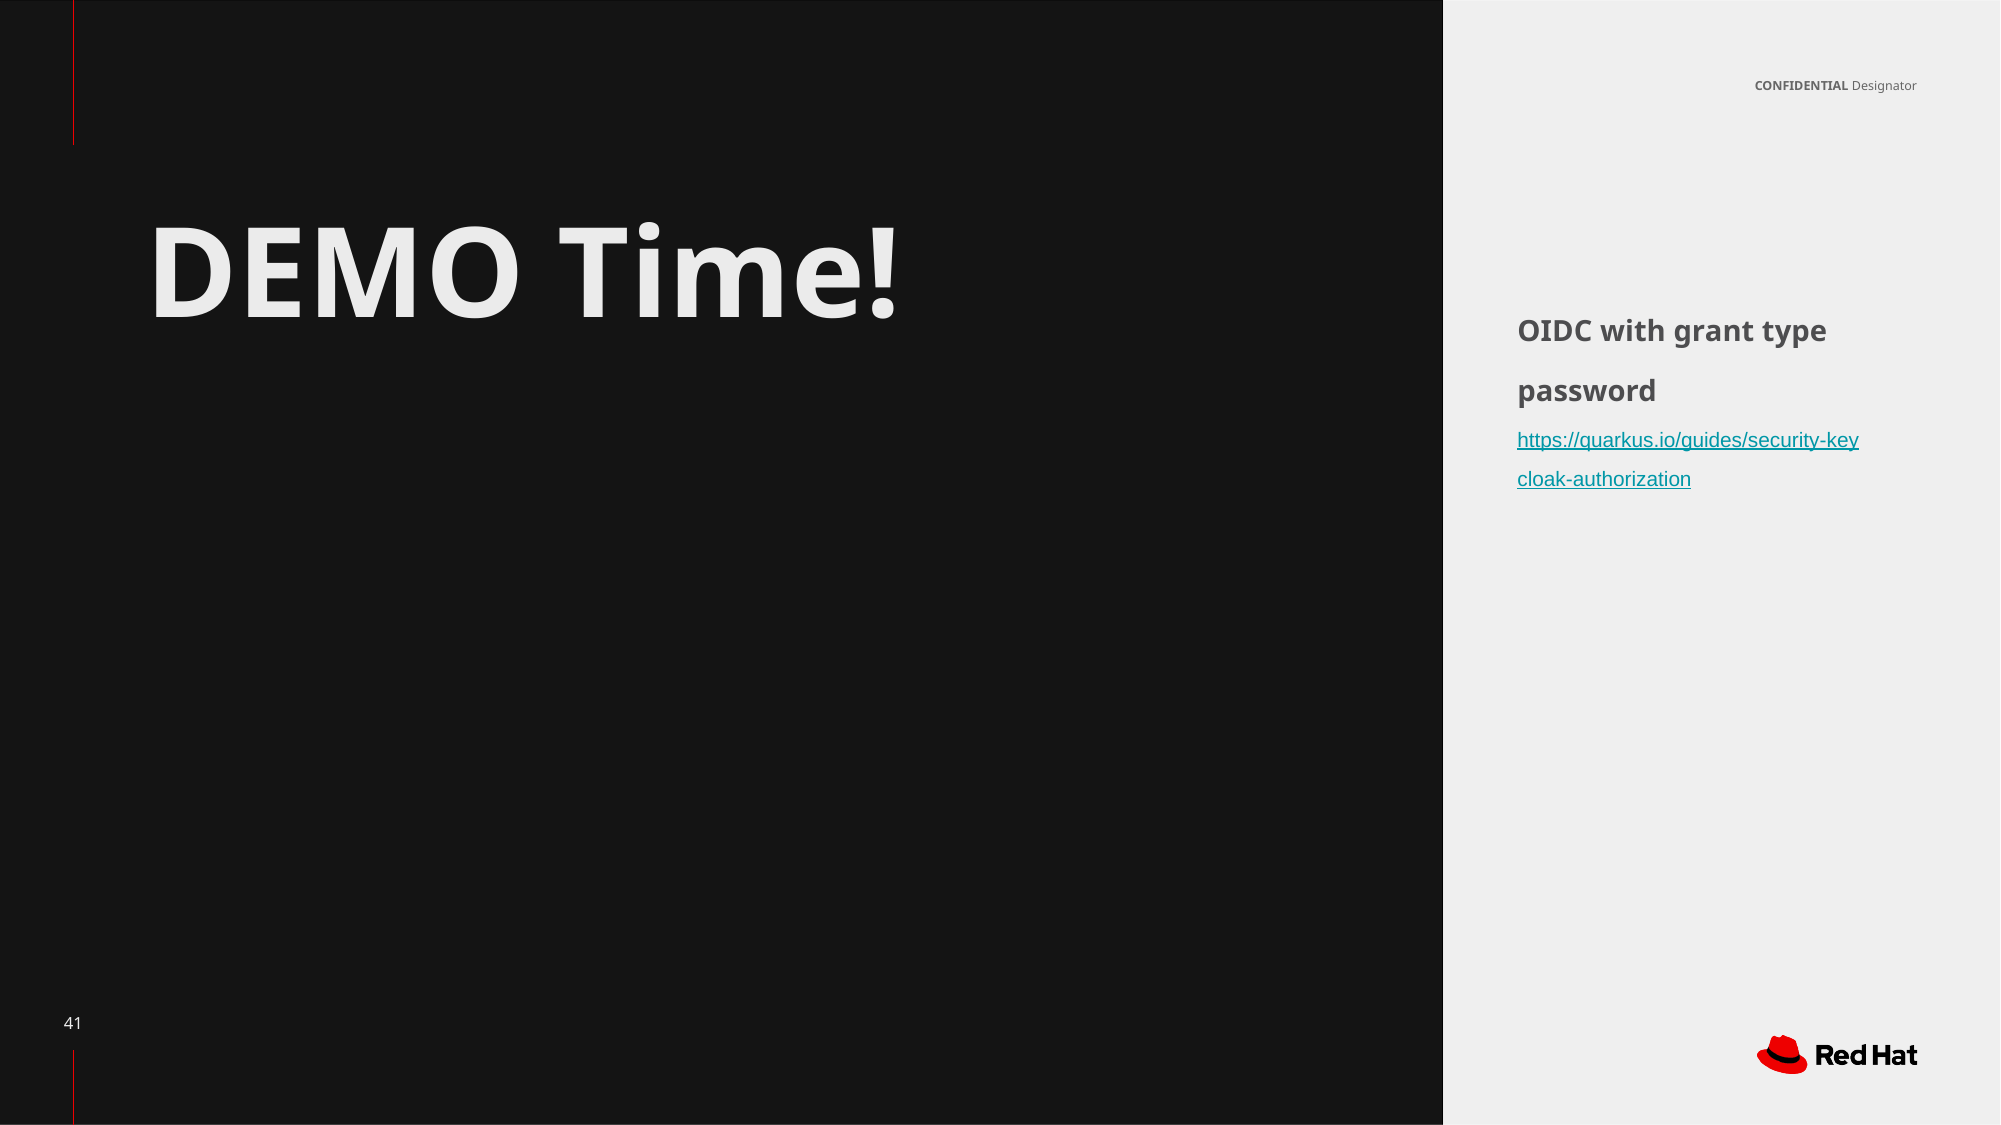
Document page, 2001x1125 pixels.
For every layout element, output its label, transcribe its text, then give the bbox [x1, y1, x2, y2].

picture [0, 0, 2001, 1125]
title DEMO Time! [73, 177, 1193, 524]
slide_number ‹#› [13, 1012, 134, 1036]
subtitle OIDC with grant type password https://quarkus.io/guides/security-keycloak-authorization [1517, 286, 1867, 829]
